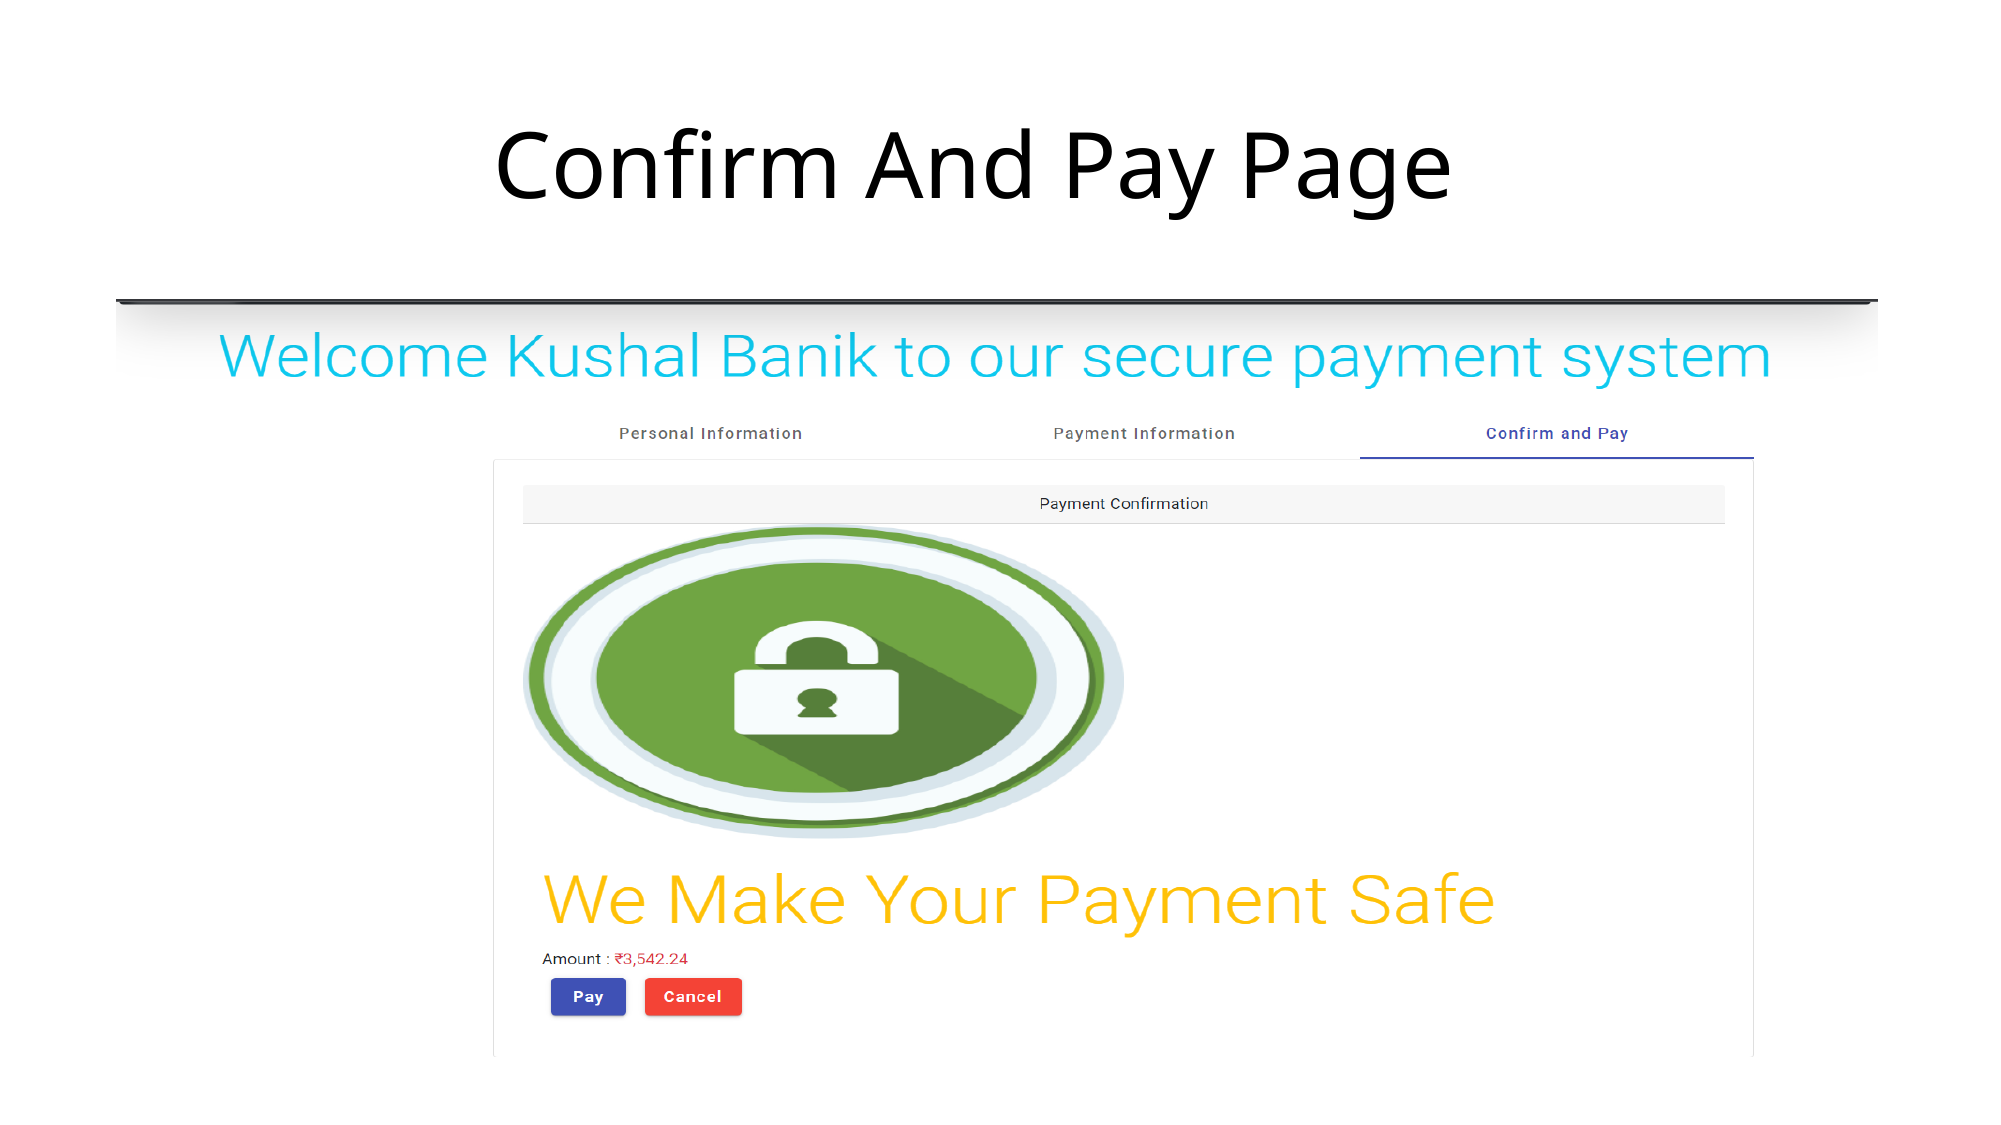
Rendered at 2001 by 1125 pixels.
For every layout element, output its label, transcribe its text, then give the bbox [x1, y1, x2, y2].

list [116, 299, 1878, 1058]
title Confirm And Pay Page [478, 59, 1863, 278]
